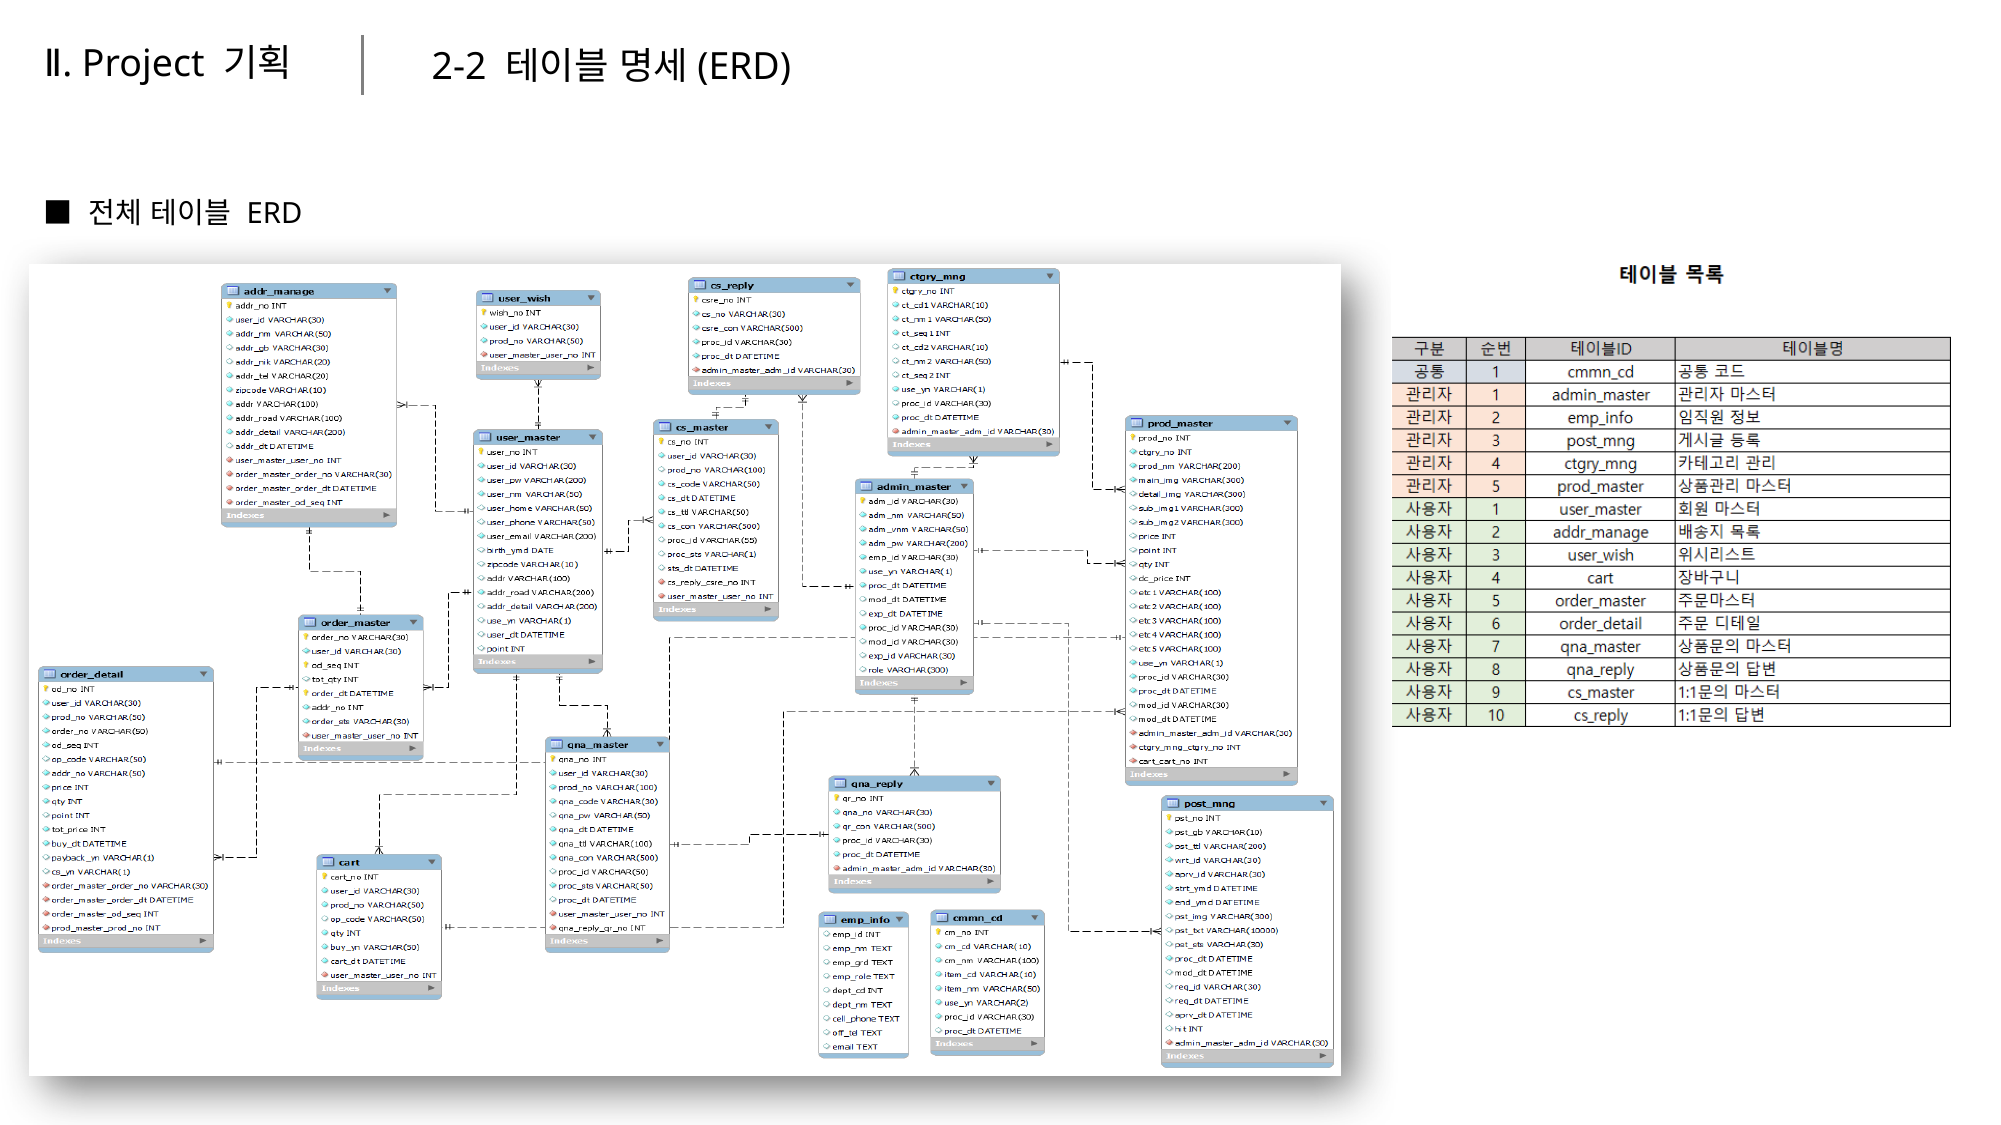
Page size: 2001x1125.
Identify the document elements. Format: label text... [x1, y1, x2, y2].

text_box ■ 전체 테이블 ERD [29, 187, 668, 238]
picture [1391, 237, 1951, 727]
picture [28, 264, 1341, 1076]
text_box 2-2 테이블 명세(ERD) [416, 34, 1016, 95]
text_box Ⅱ. Project 기획 [28, 32, 438, 92]
